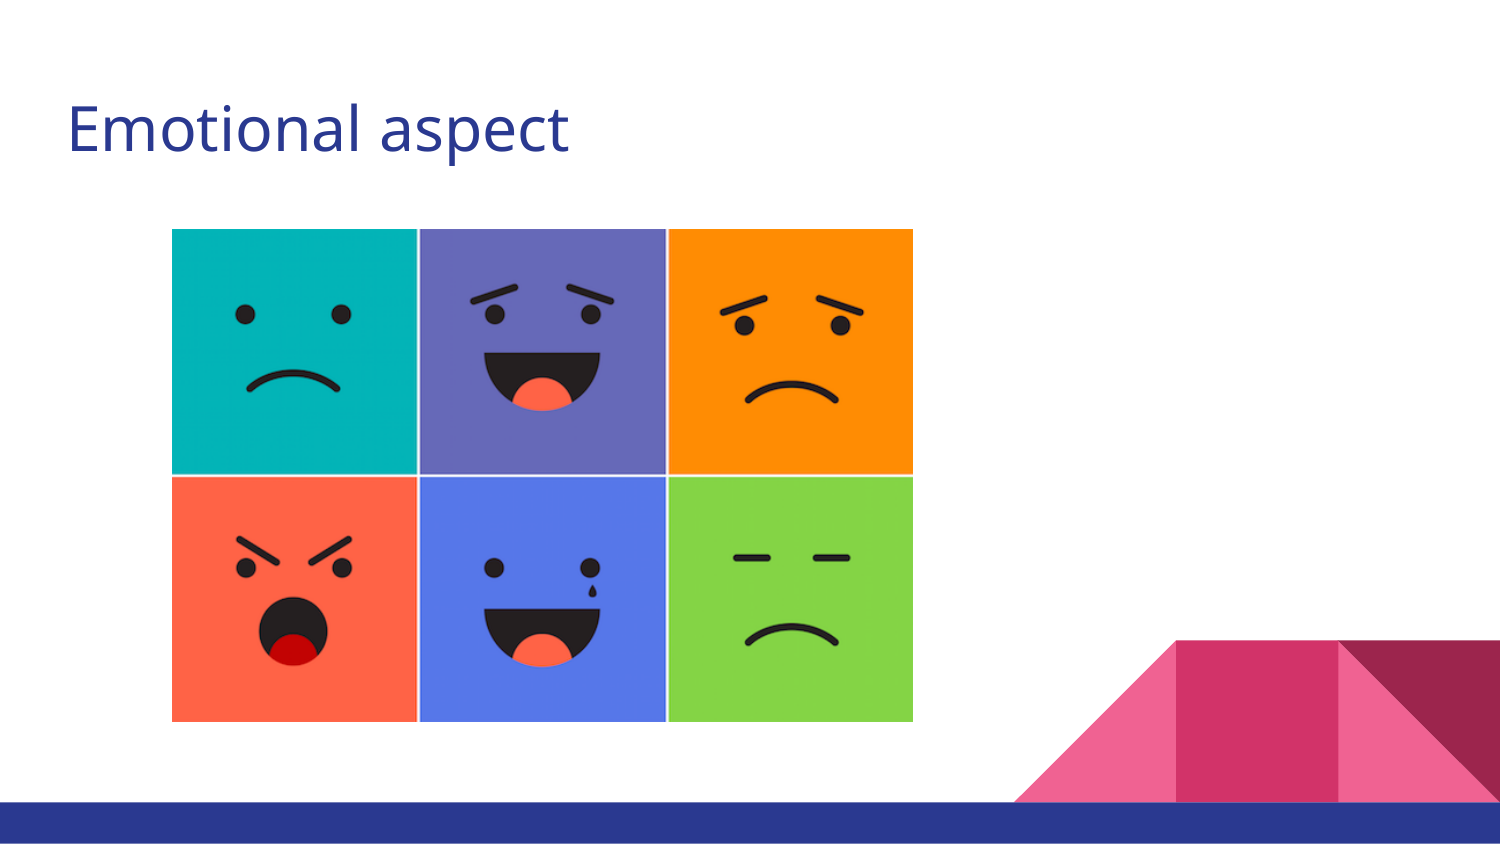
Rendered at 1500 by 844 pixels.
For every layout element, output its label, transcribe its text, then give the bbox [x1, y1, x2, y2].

picture [172, 229, 913, 722]
title Emotional aspect [51, 74, 1449, 174]
